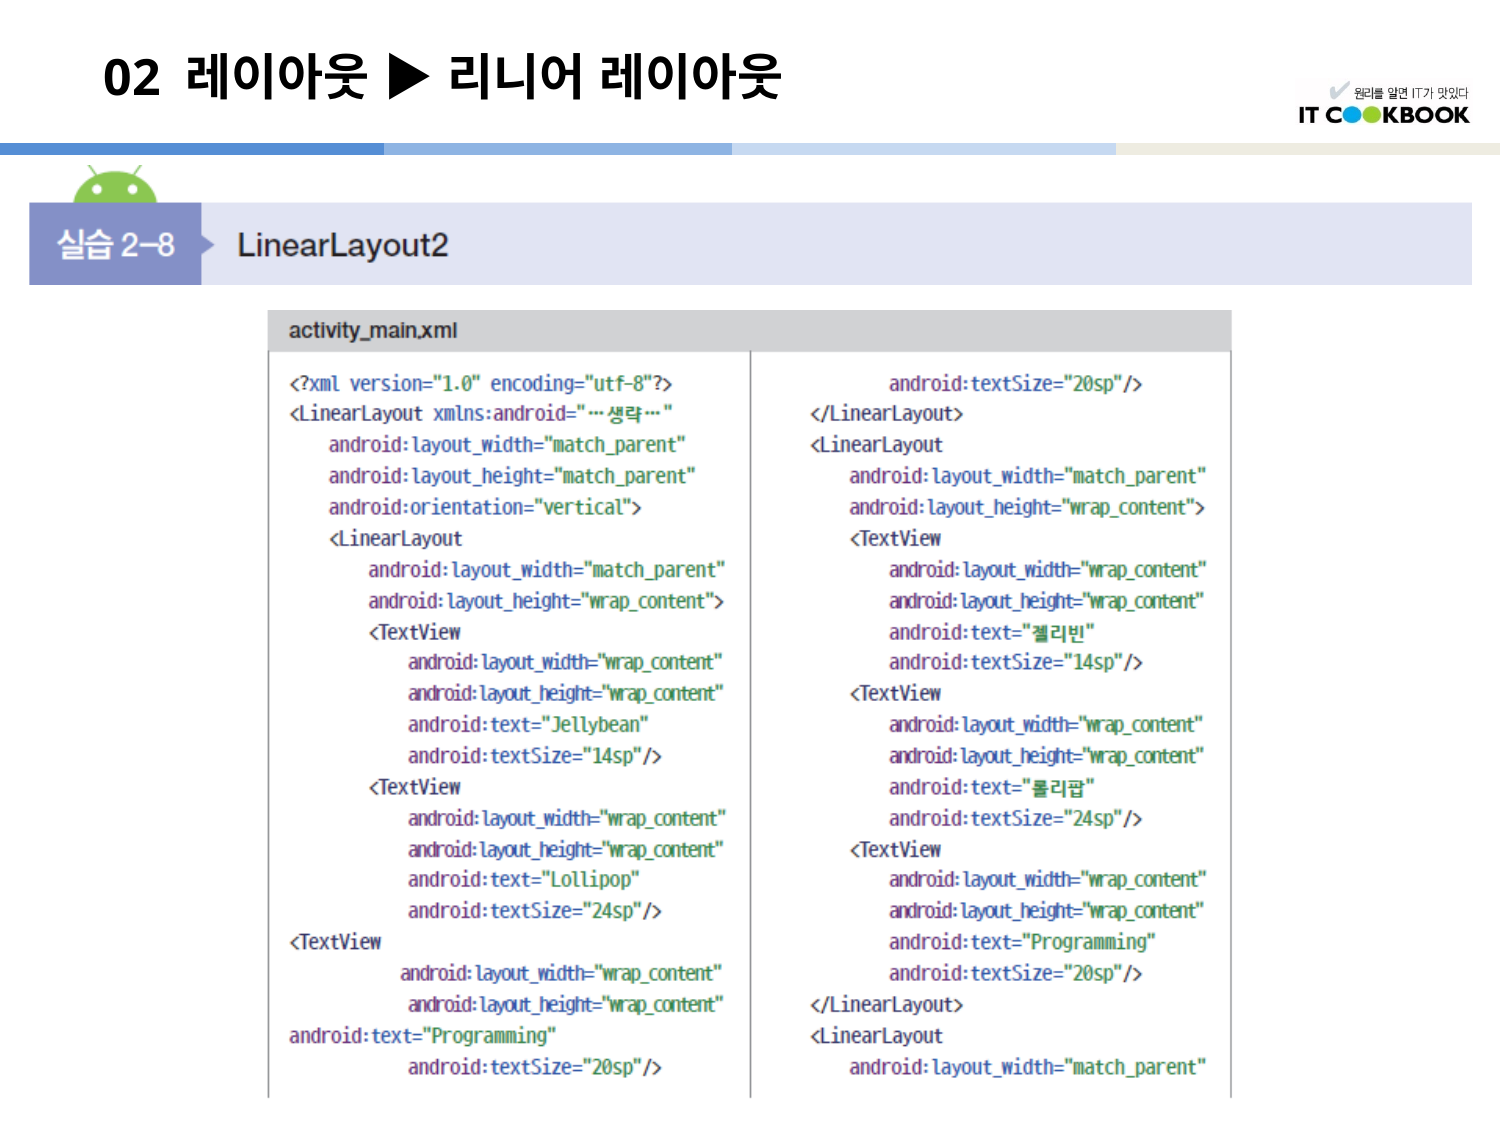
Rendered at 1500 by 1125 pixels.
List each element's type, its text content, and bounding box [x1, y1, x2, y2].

picture [1295, 78, 1473, 125]
title 02 레이아웃 ▶ 리니어 레이아웃 [88, 30, 1330, 121]
picture [28, 165, 1472, 285]
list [257, 310, 1243, 1107]
